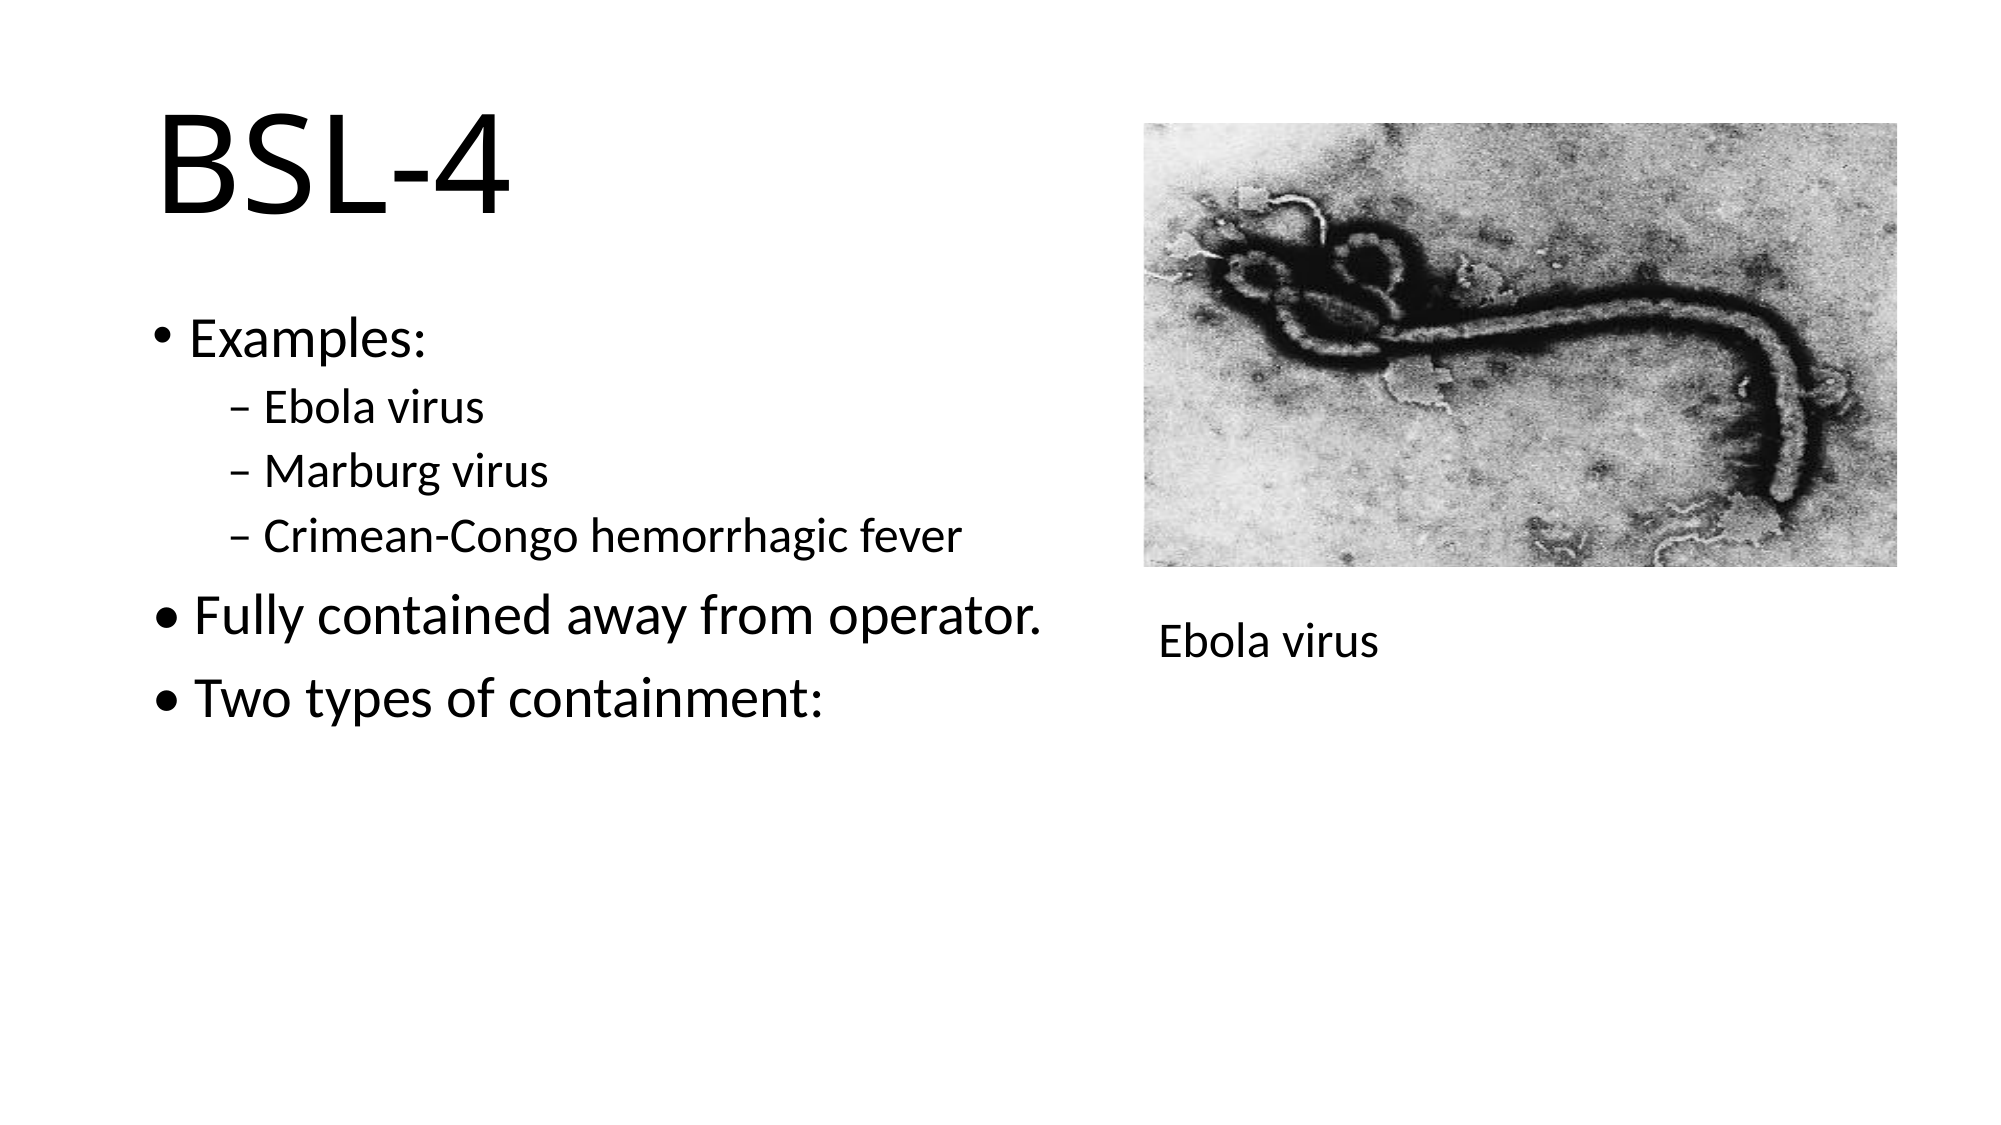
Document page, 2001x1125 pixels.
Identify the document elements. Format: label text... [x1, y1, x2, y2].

text_box Ebola virus [1143, 600, 1722, 675]
title BSL-4 [137, 59, 1863, 278]
list Examples: – Ebola virus – Marburg virus – Crimean-Congo hemorrhagic fever • Fully contained away from operator. • Two types of containment: [137, 299, 1144, 1014]
picture [1143, 123, 1898, 567]
